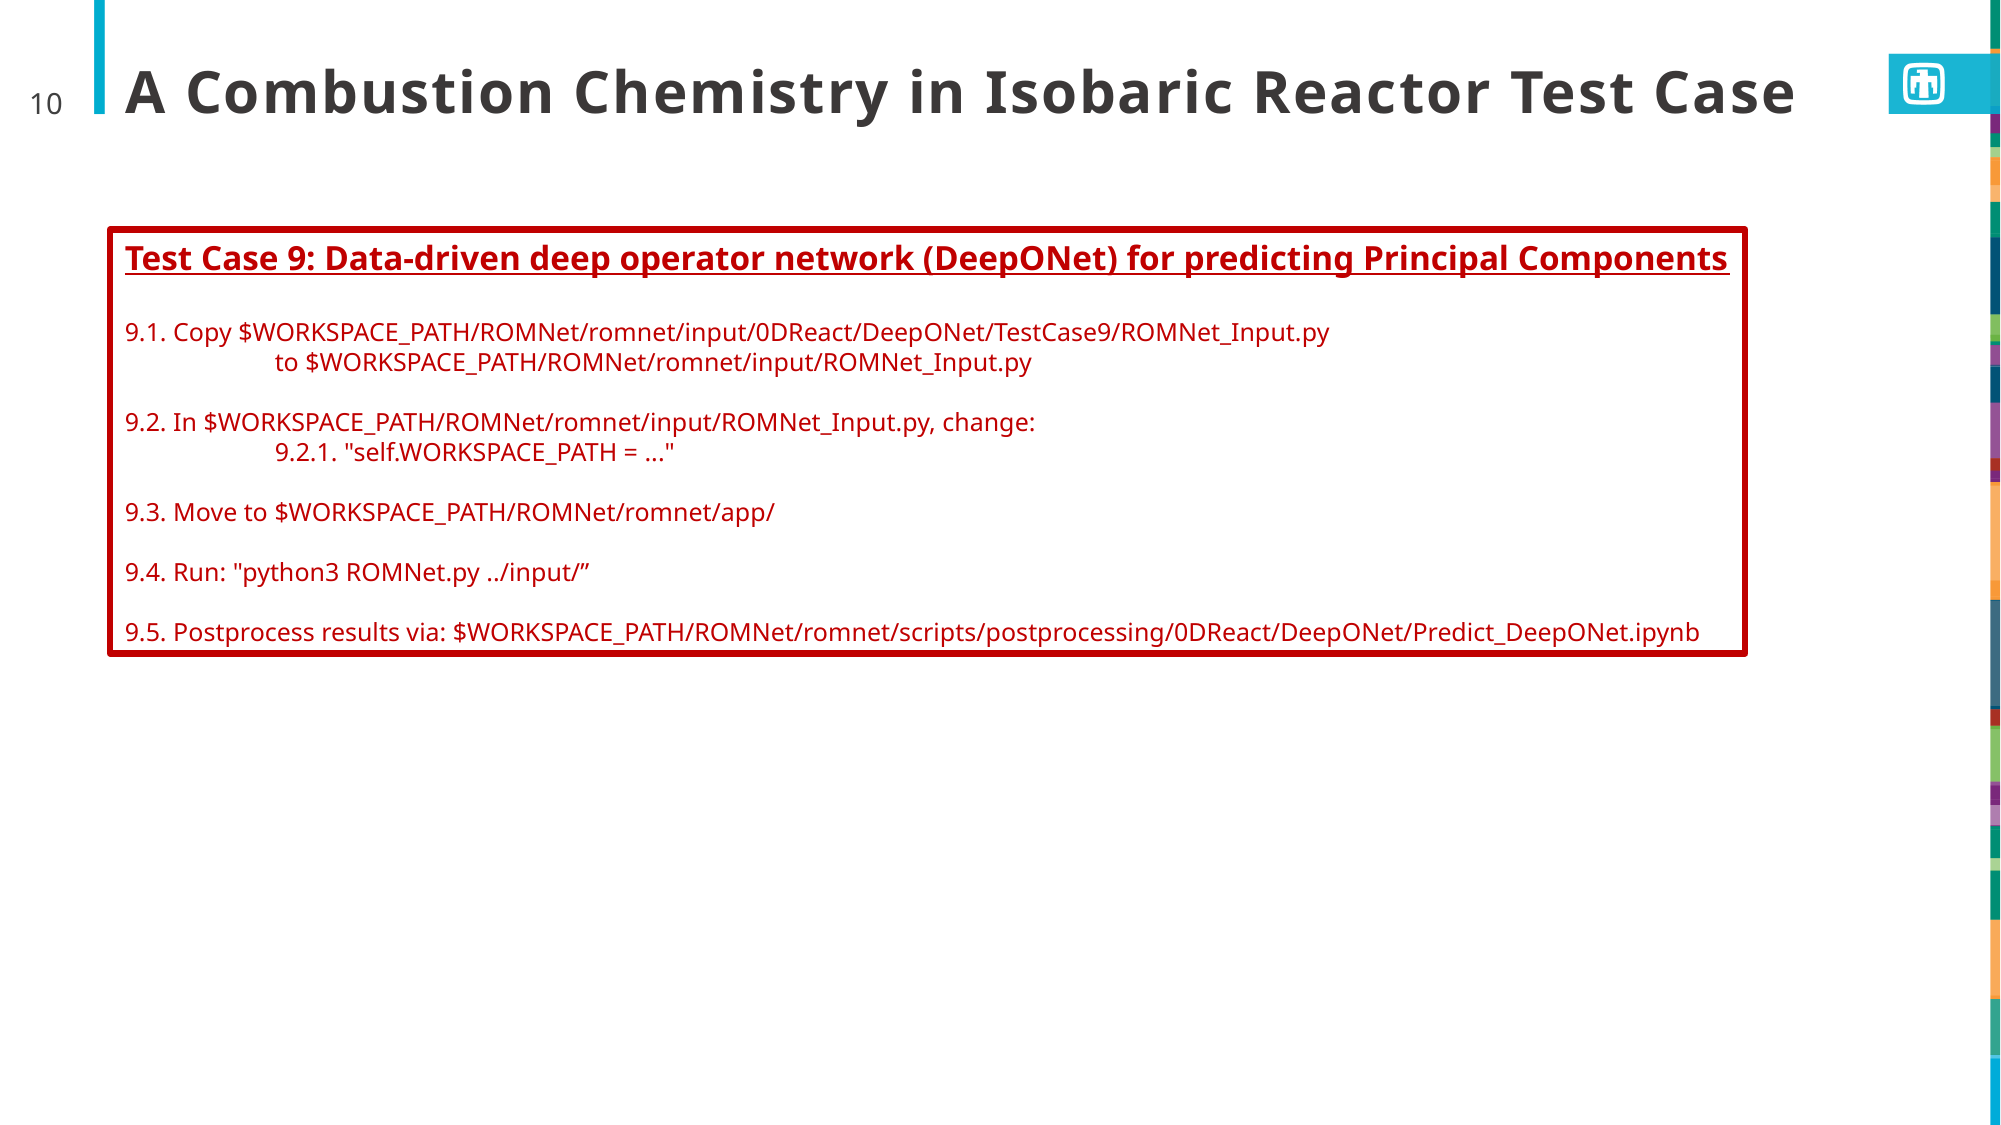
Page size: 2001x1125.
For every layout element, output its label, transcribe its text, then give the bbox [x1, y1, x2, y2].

picture [0, 0, 2001, 1125]
slide_number 10 [0, 58, 92, 153]
title A Combustion Chemistry in Isobaric Reactor Test Case [118, 58, 1838, 153]
text_box Test Case 9: Data-driven deep operator network (DeepONet) for predicting Principal Components 9.1. Copy $WORKSPACE_PATH/ROMNet/romnet/input/0DReact/DeepONet/TestCase9/ROMNet_Input.py to $WORKSPACE_PATH/ROMNet/romnet/input/ROMNet_Input.py 9.2. In $WORKSPACE_PATH/ROMNet/romnet/input/ROMNet_Input.py, change: 9.2.1. "self.WORKSPACE_PATH = ..." 9.3. Move to $WORKSPACE_PATH/ROMNet/romnet/app/ 9.4. Run: "python3 ROMNet.py ../input/” 9.5. Postprocess results via: $WORKSPACE_PATH/ROMNet/romnet/scripts/postprocessing/0DReact/DeepONet/Predict_DeepONet.ipynb [110, 229, 1746, 654]
